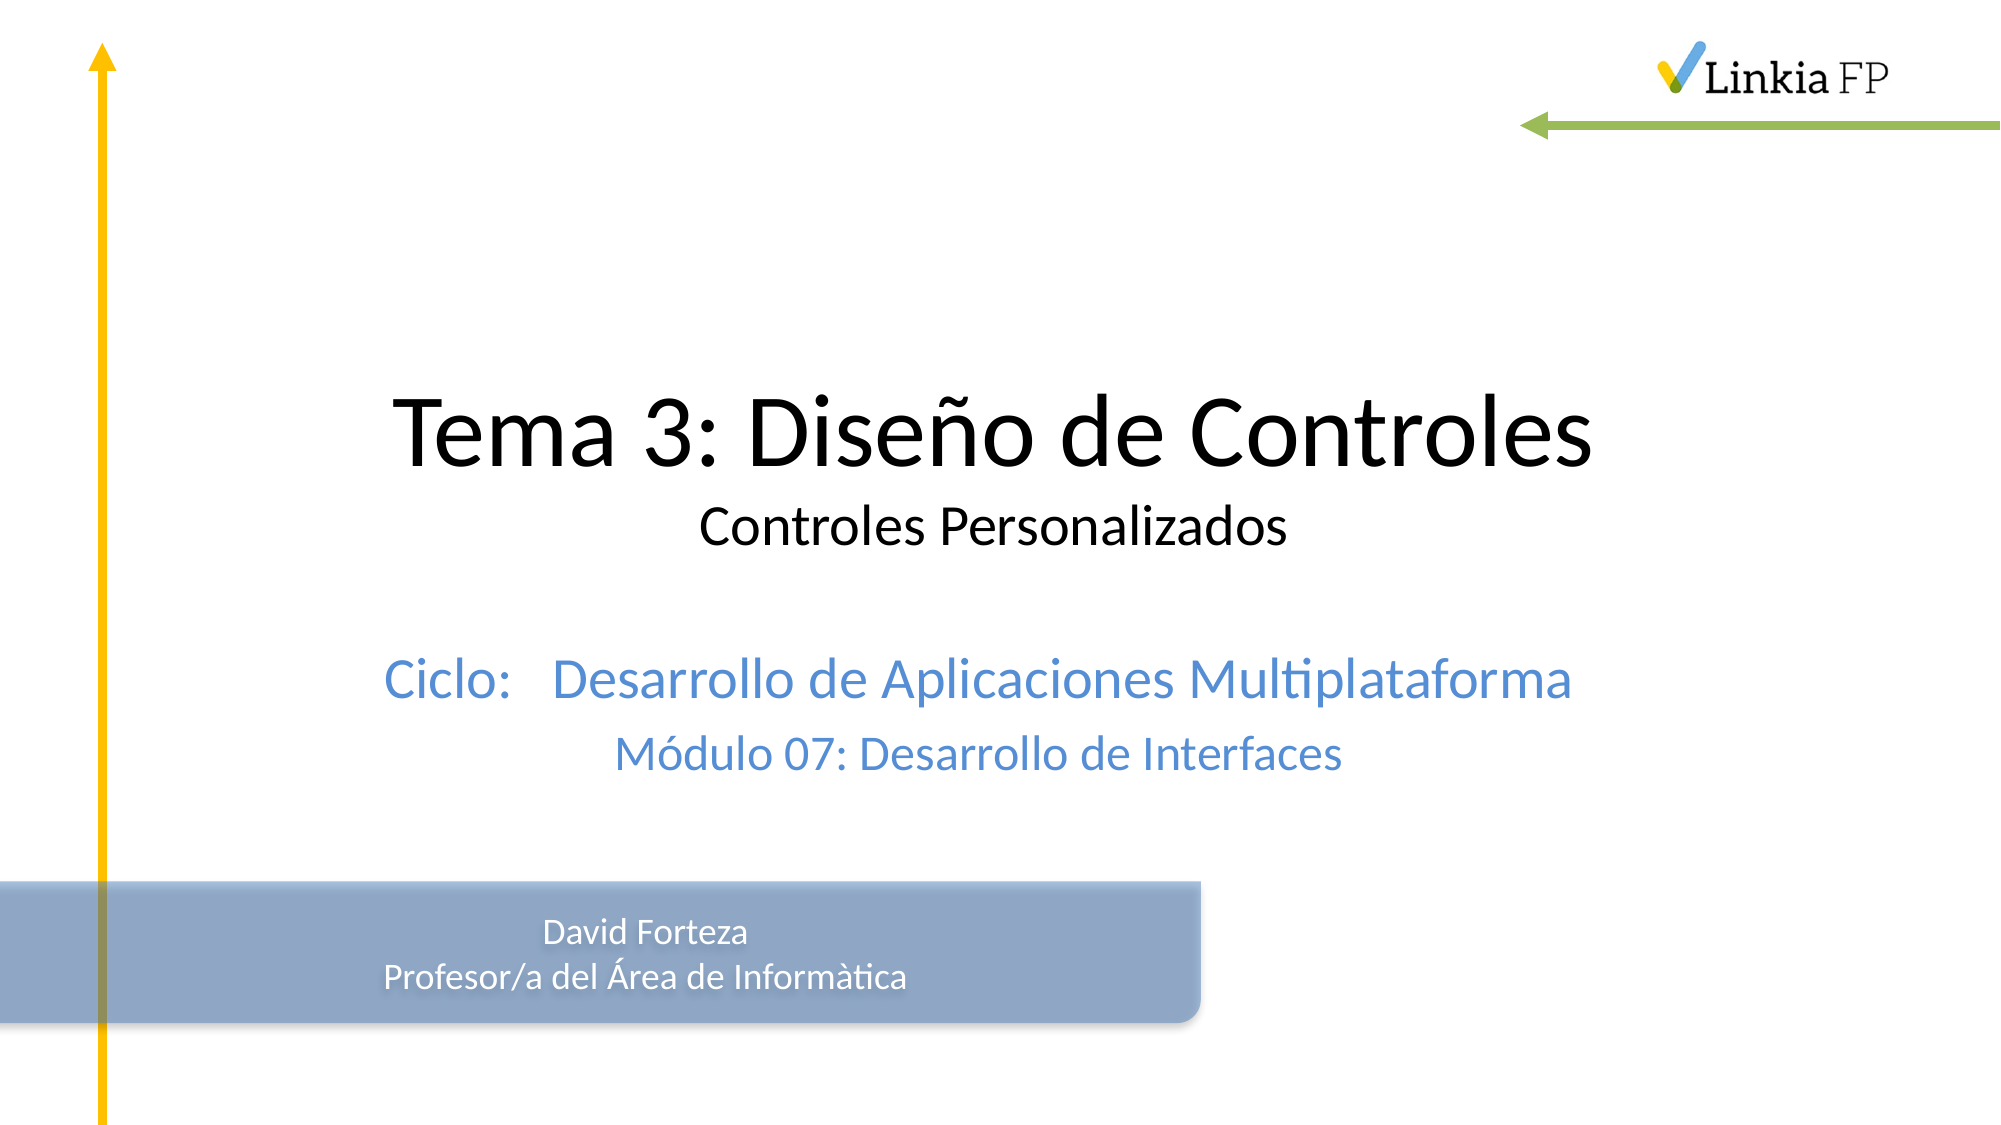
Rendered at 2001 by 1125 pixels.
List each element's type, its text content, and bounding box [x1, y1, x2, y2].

picture [1649, 39, 1900, 95]
text_box Ciclo: Desarrollo de Aplicaciones Multiplataforma Módulo 07: Desarrollo de Interfaces [332, 633, 1626, 793]
text_box Tema 3: Diseño de Controles Controles Personalizados [208, 231, 1780, 690]
text_box David Forteza Profesor/a del Área de Informàtica [0, 879, 1203, 1026]
